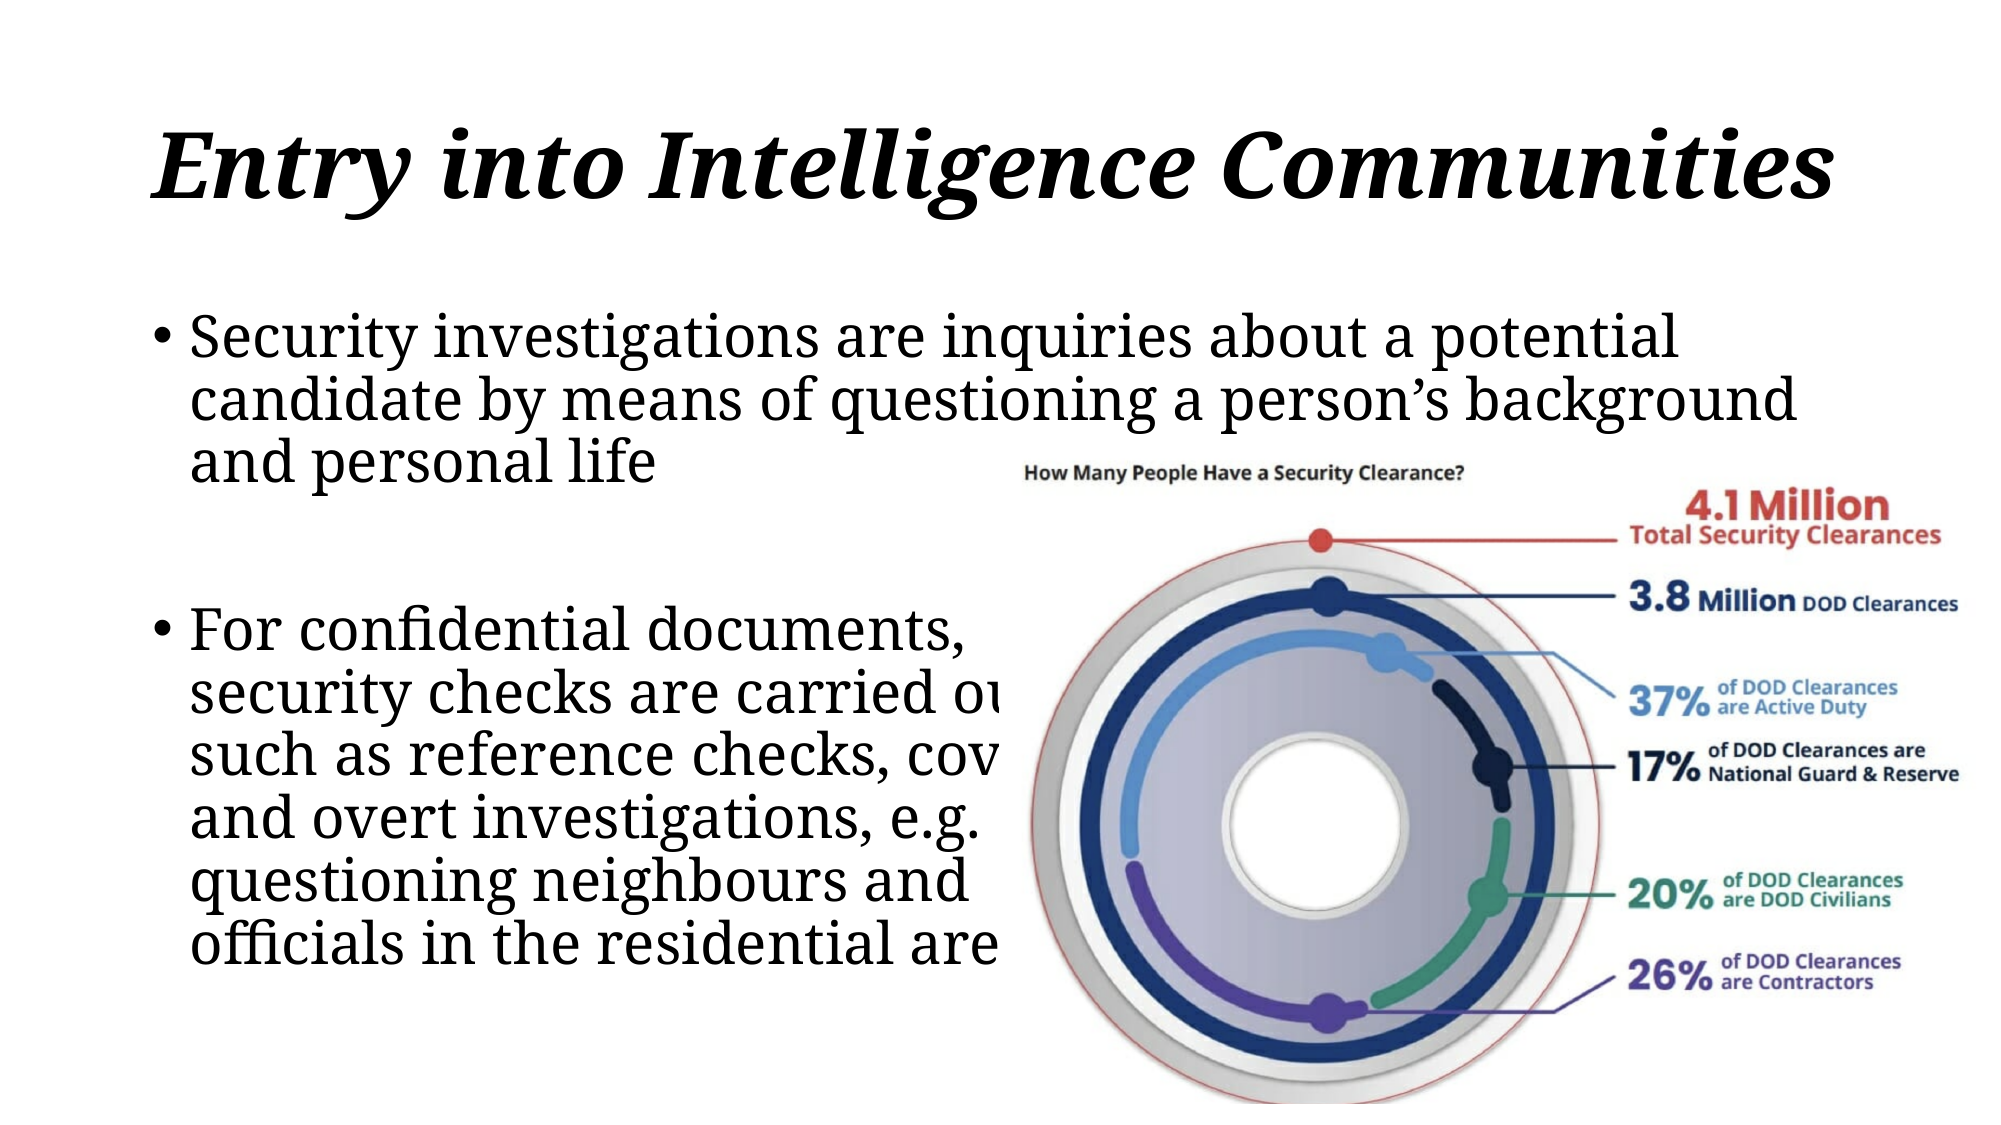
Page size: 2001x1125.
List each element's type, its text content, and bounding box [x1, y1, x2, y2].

picture [999, 452, 1986, 1104]
list Security investigations are inquiries about a potential candidate by means of questioning a person’s background and personal life For confidential documents, security checks are carried out, such as reference checks, covert, and overt investigations, e.g. questioning neighbours and officials in the residential area, etc. [137, 299, 1863, 1014]
title Entry into Intelligence Communities [137, 59, 1863, 278]
